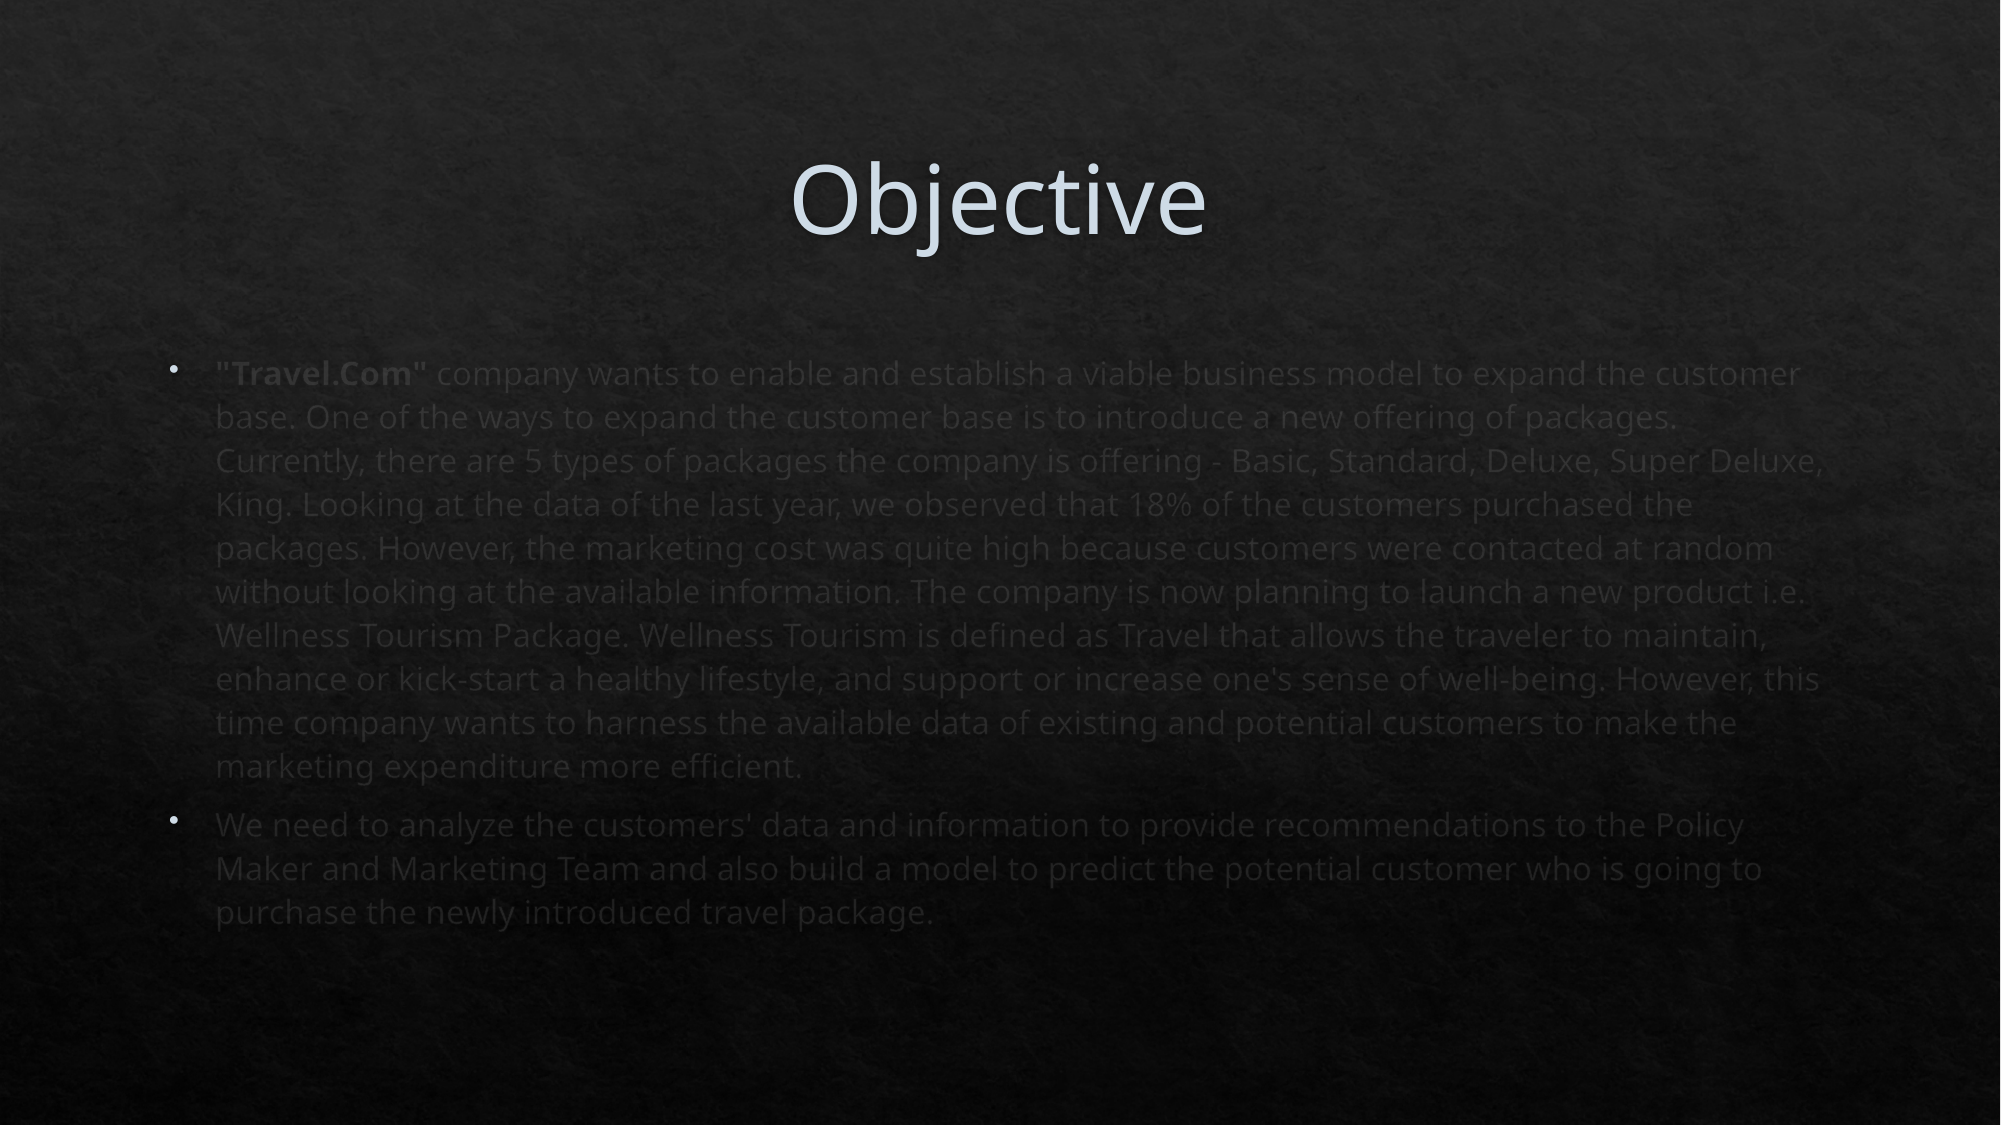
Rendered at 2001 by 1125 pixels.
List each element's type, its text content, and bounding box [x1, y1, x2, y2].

list "Travel.Com" company wants to enable and establish a viable business model to expand the customer base. One of the ways to expand the customer base is to introduce a new offering of packages. Currently, there are 5 types of packages the company is offering - Basic, Standard, Deluxe, Super Deluxe, King. Looking at the data of the last year, we observed that 18% of the customers purchased the packages. However, the marketing cost was quite high because customers were contacted at random without looking at the available information. The company is now planning to launch a new product i.e. Wellness Tourism Package. Wellness Tourism is defined as Travel that allows the traveler to maintain, enhance or kick-start a healthy lifestyle, and support or increase one's sense of well-being. However, this time company wants to harness the available data of existing and potential customers to make the marketing expenditure more efficient. We need to analyze the customers' data and information to provide recommendations to the Policy Maker and Marketing Team and also build a model to predict the potential customer who is going to purchase the newly introduced travel package. [149, 340, 1849, 950]
title Objective [149, 99, 1849, 307]
